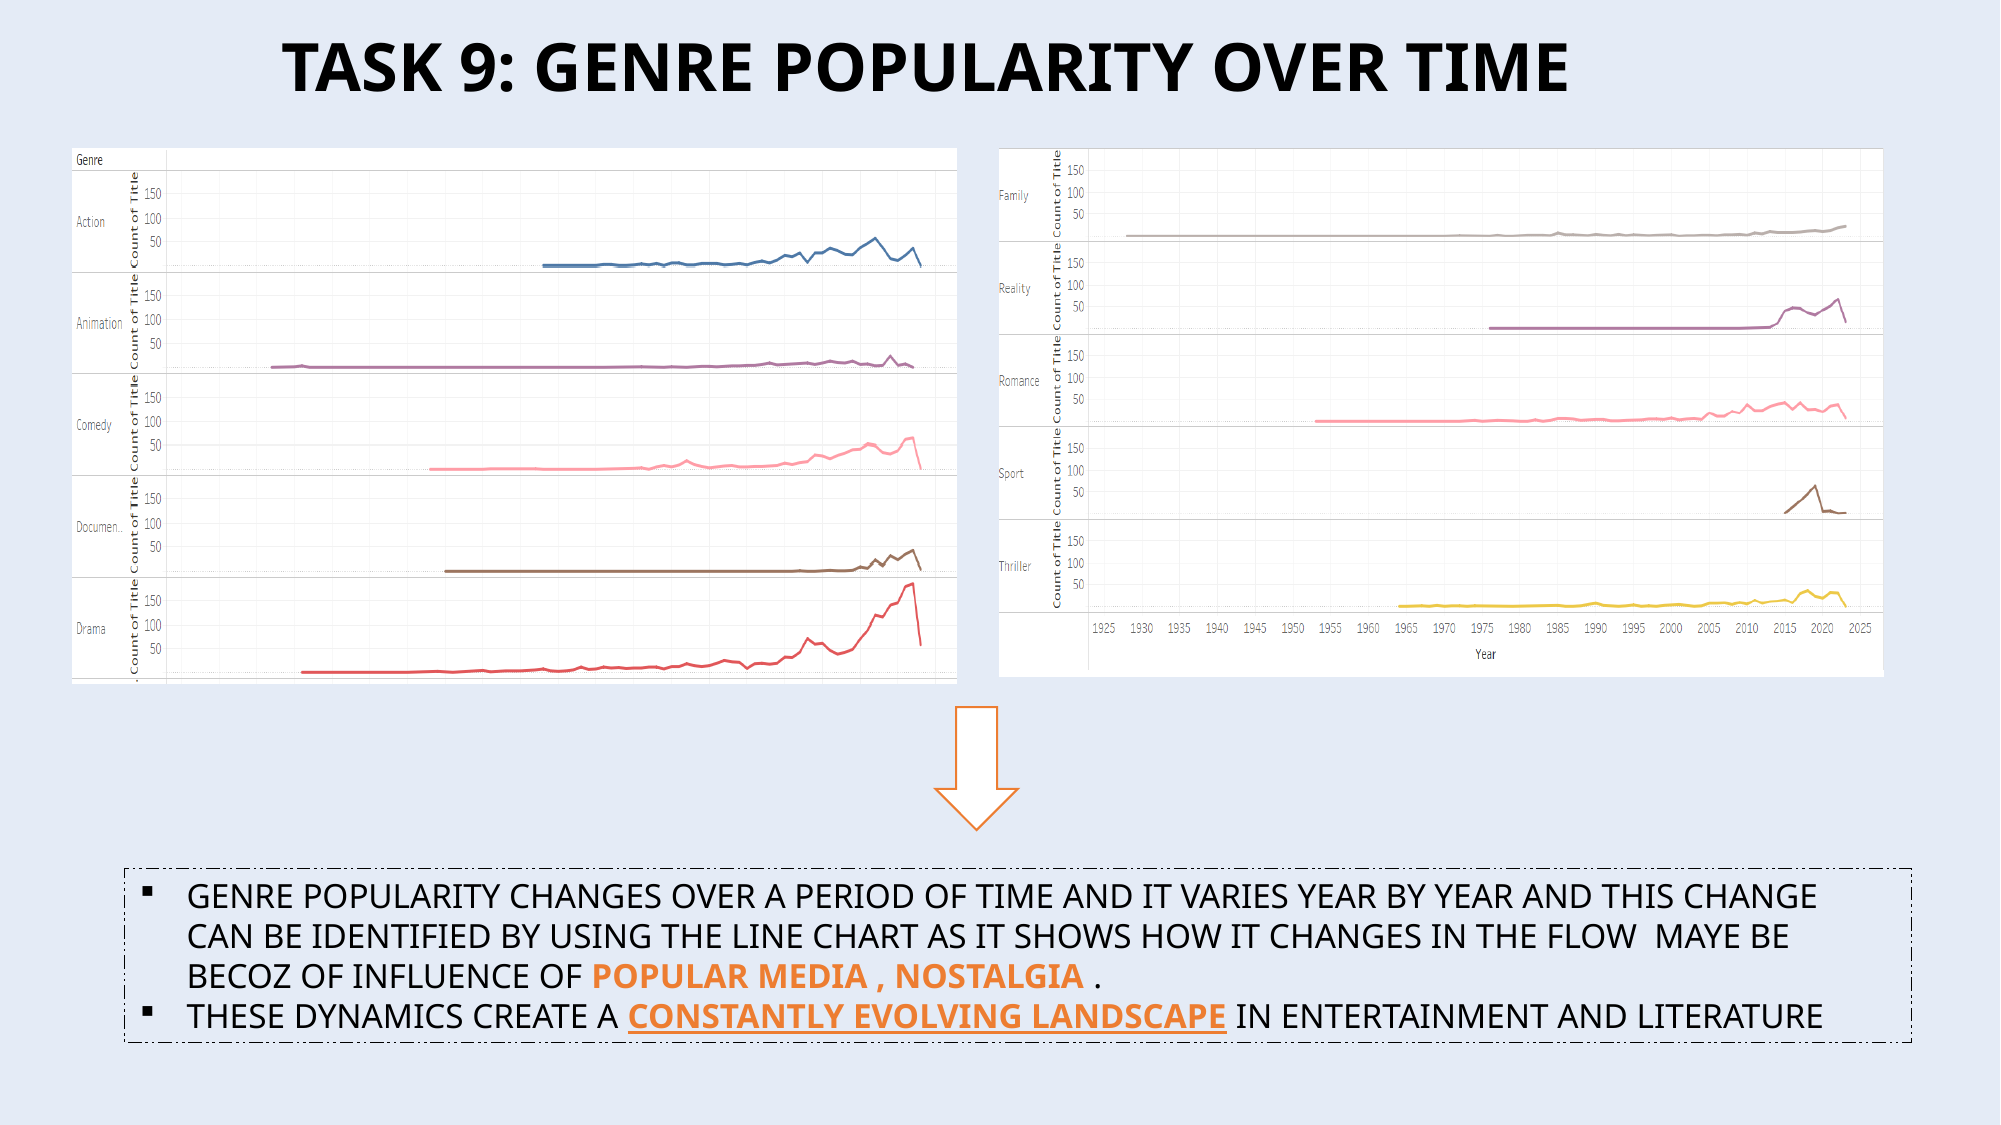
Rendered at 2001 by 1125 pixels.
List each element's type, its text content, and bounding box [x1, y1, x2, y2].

text_box GENRE POPULARITY CHANGES OVER A PERIOD OF TIME AND IT VARIES YEAR BY YEAR AND THIS CHANGE CAN BE IDENTIFIED BY USING THE LINE CHART AS IT SHOWS HOW IT CHANGES IN THE FLOW MAYE BE BECOZ OF INFLUENCE OF POPULAR MEDIA , NOSTALGIA . THESE DYNAMICS CREATE A CONSTANTLY EVOLVING LANDSCAPE IN ENTERTAINMENT AND LITERATURE [124, 868, 1912, 1043]
text_box [932, 706, 1021, 832]
picture [72, 148, 957, 684]
picture [999, 148, 1884, 677]
text_box TASK 9: GENRE POPULARITY OVER TIME [109, 17, 1762, 113]
